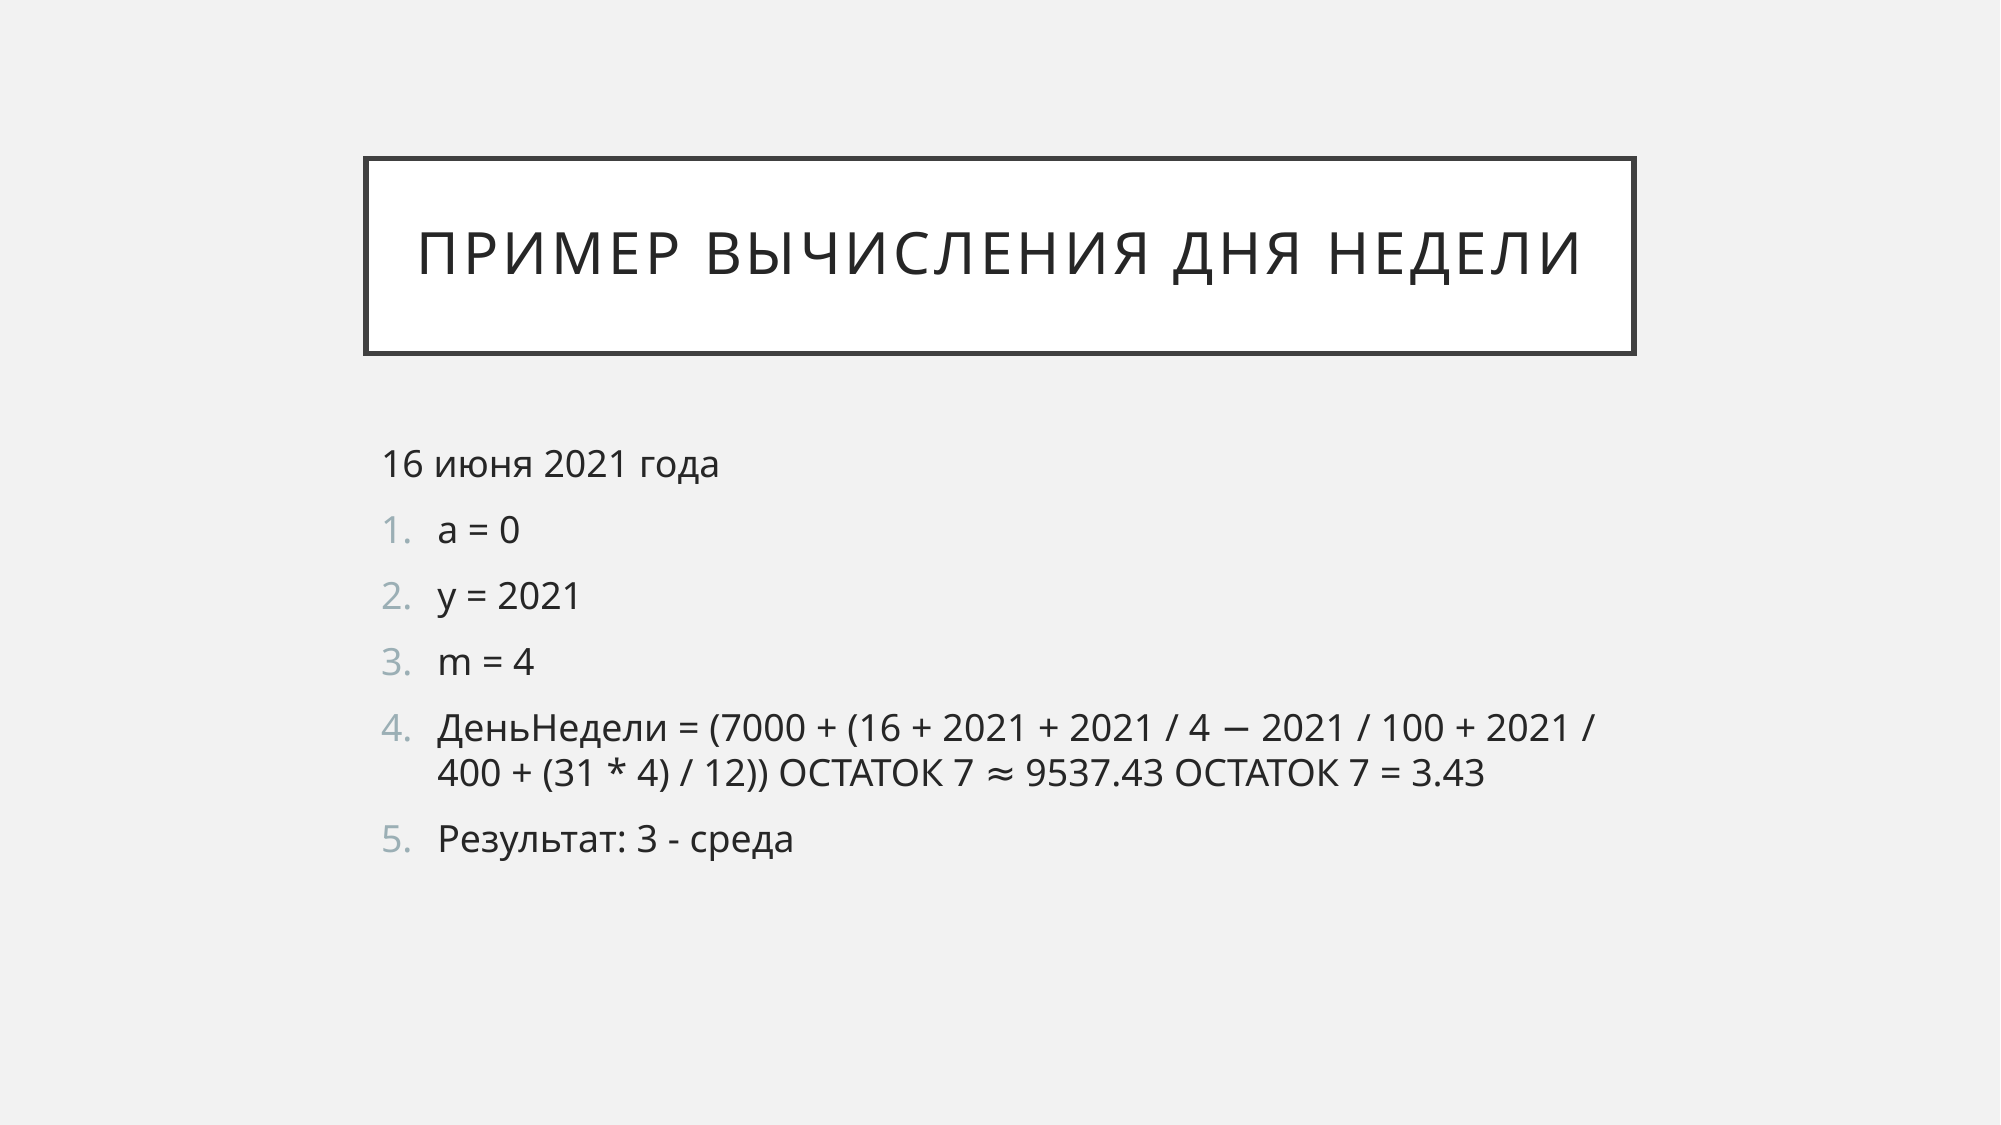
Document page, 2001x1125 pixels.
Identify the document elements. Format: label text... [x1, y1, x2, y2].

list 16 июня 2021 года a = 0 y = 2021 m = 4 ДеньНедели = (7000 + (16 + 2021 + 2021 / 4 − 2021 / 100 + 2021 / 400 + (31 * 4) / 12)) ОСТАТОК 7 ≈ 9537.43 ОСТАТОК 7 = 3.43 Результат: 3 - среда [366, 432, 1634, 942]
title пример вычисления дня недели [363, 156, 1637, 356]
